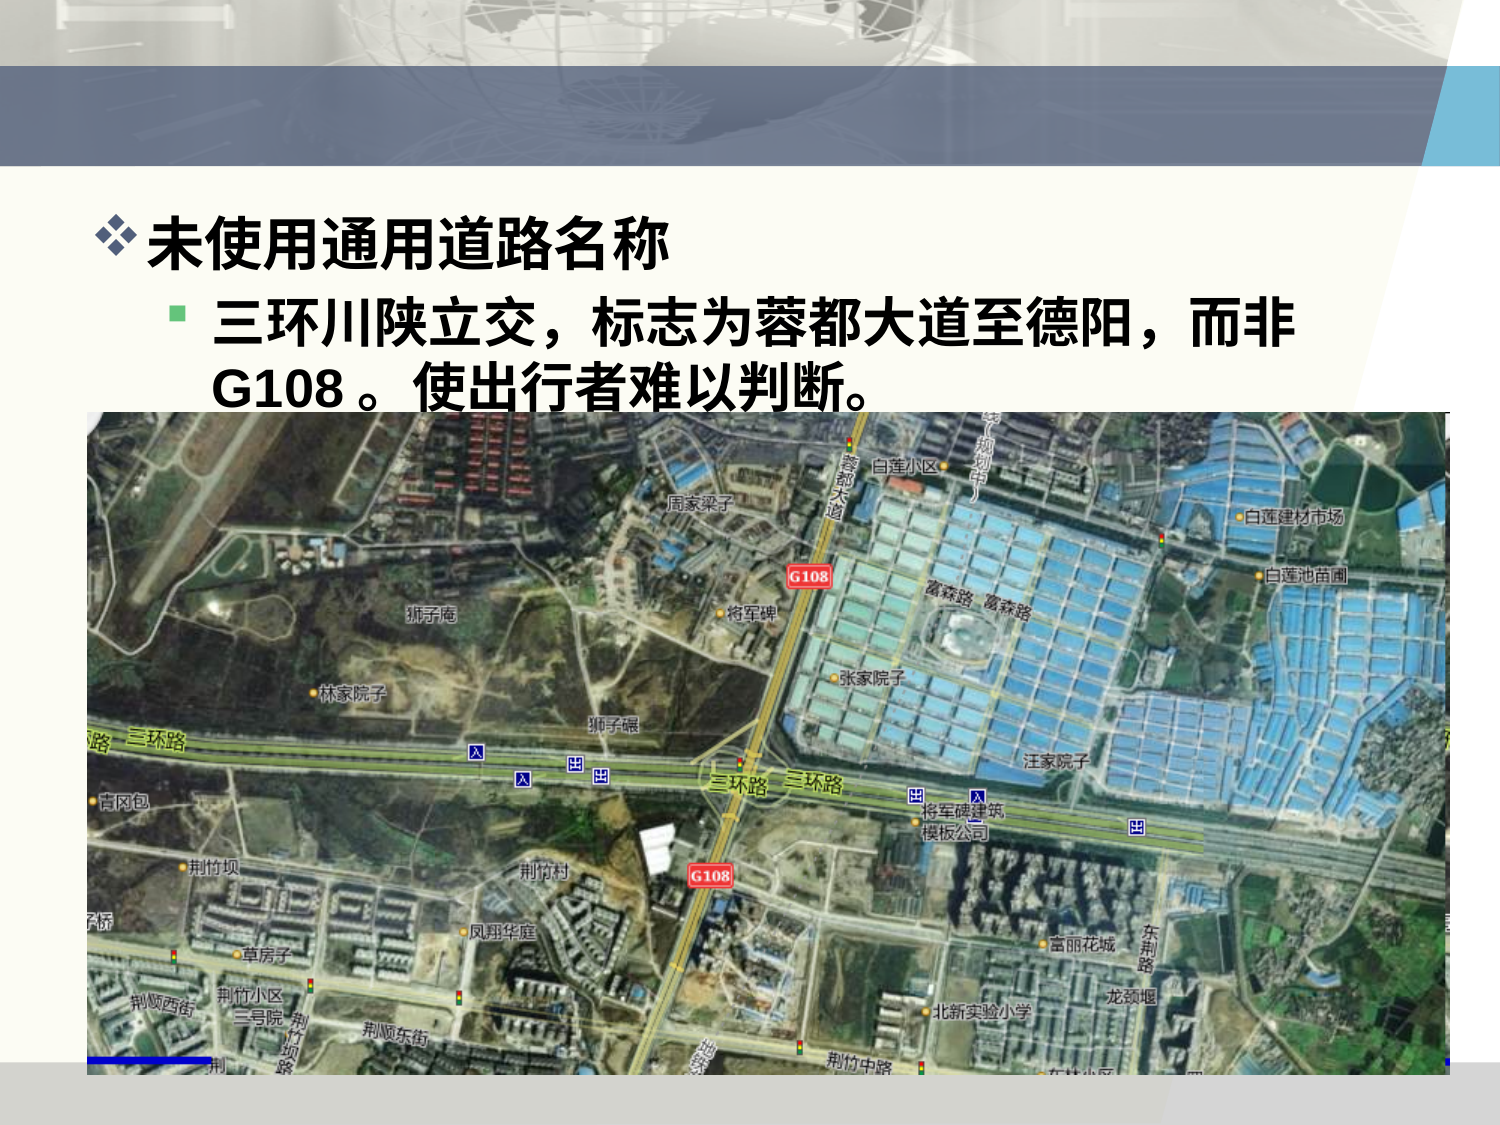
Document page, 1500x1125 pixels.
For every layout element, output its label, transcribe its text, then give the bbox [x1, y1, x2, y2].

picture [87, 412, 1450, 1075]
list 未使用通用道路名称 三环川陕立交，标志为蓉都大道至德阳，而非G108。使出行者难以判断。 [75, 200, 1425, 1038]
